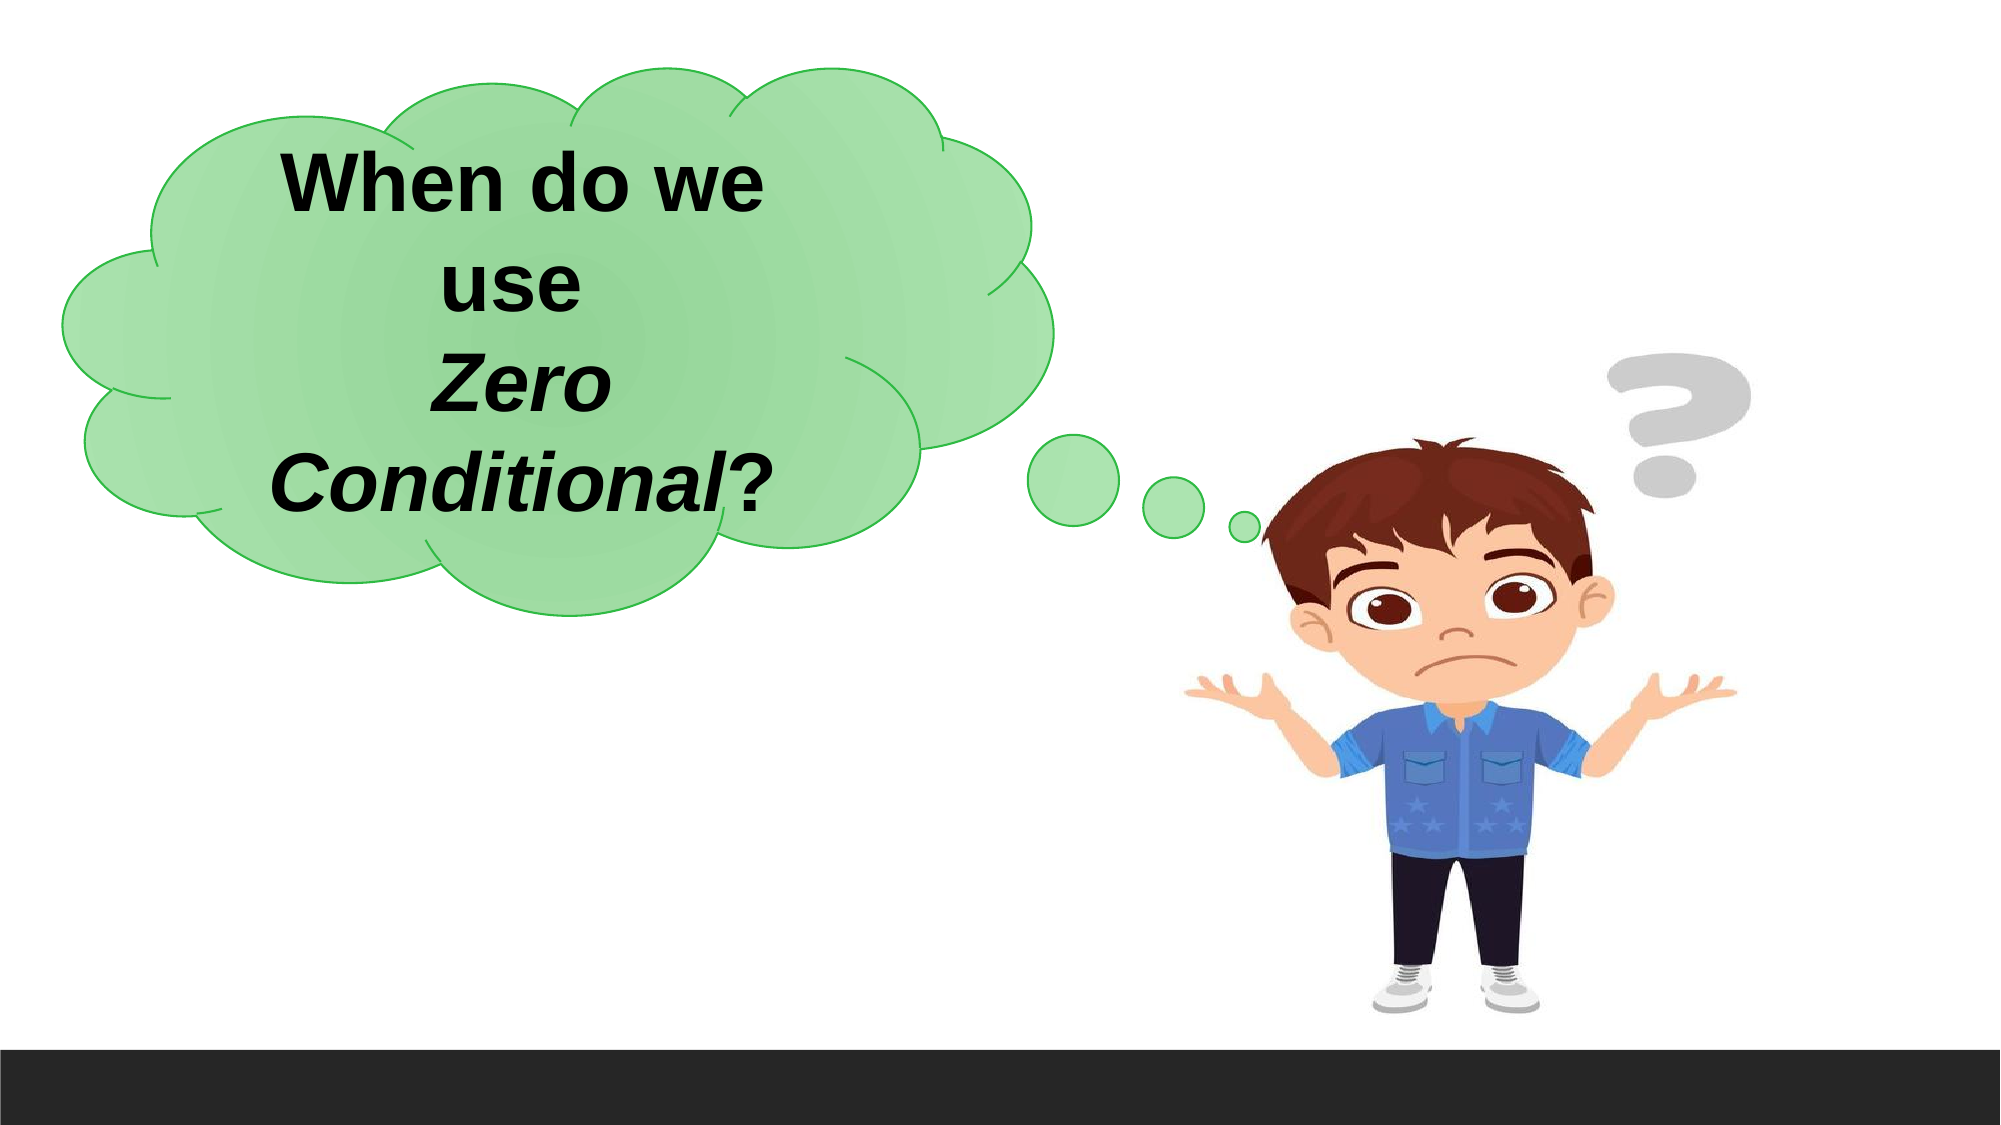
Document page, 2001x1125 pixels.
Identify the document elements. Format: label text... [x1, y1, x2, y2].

picture [1178, 332, 1772, 1030]
text_box When do we use Zero Conditional? [62, 68, 1054, 616]
text_box When do we use Zero Conditional? [1143, 477, 1173, 539]
text_box When do we use Zero Conditional? [1027, 434, 1119, 527]
